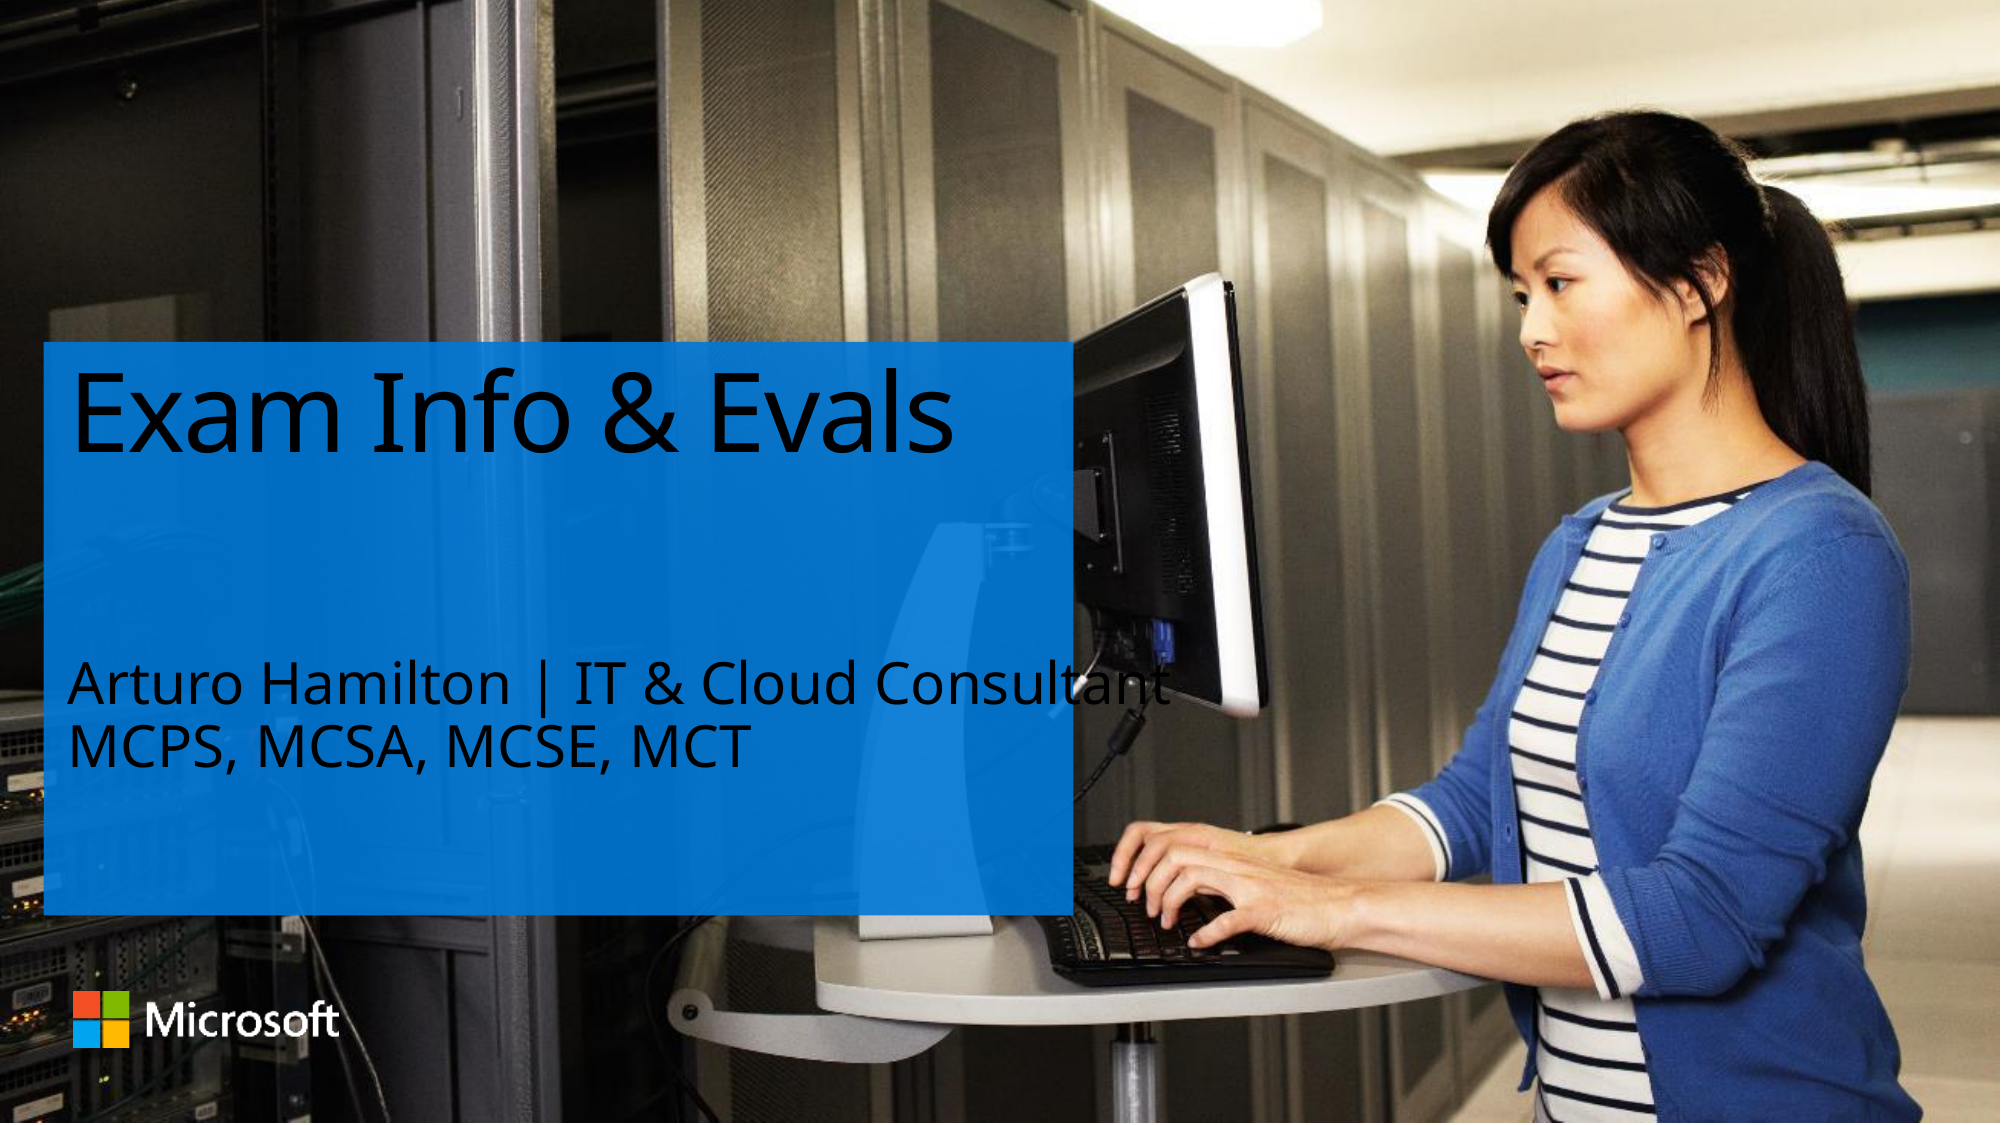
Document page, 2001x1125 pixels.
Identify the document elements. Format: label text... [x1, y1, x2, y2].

title Exam Info & Evals [44, 341, 1074, 636]
list Arturo Hamilton | IT & Cloud Consultant MCPS, MCSA, MCSE, MCT [43, 636, 1390, 916]
picture [0, 0, 2000, 1123]
